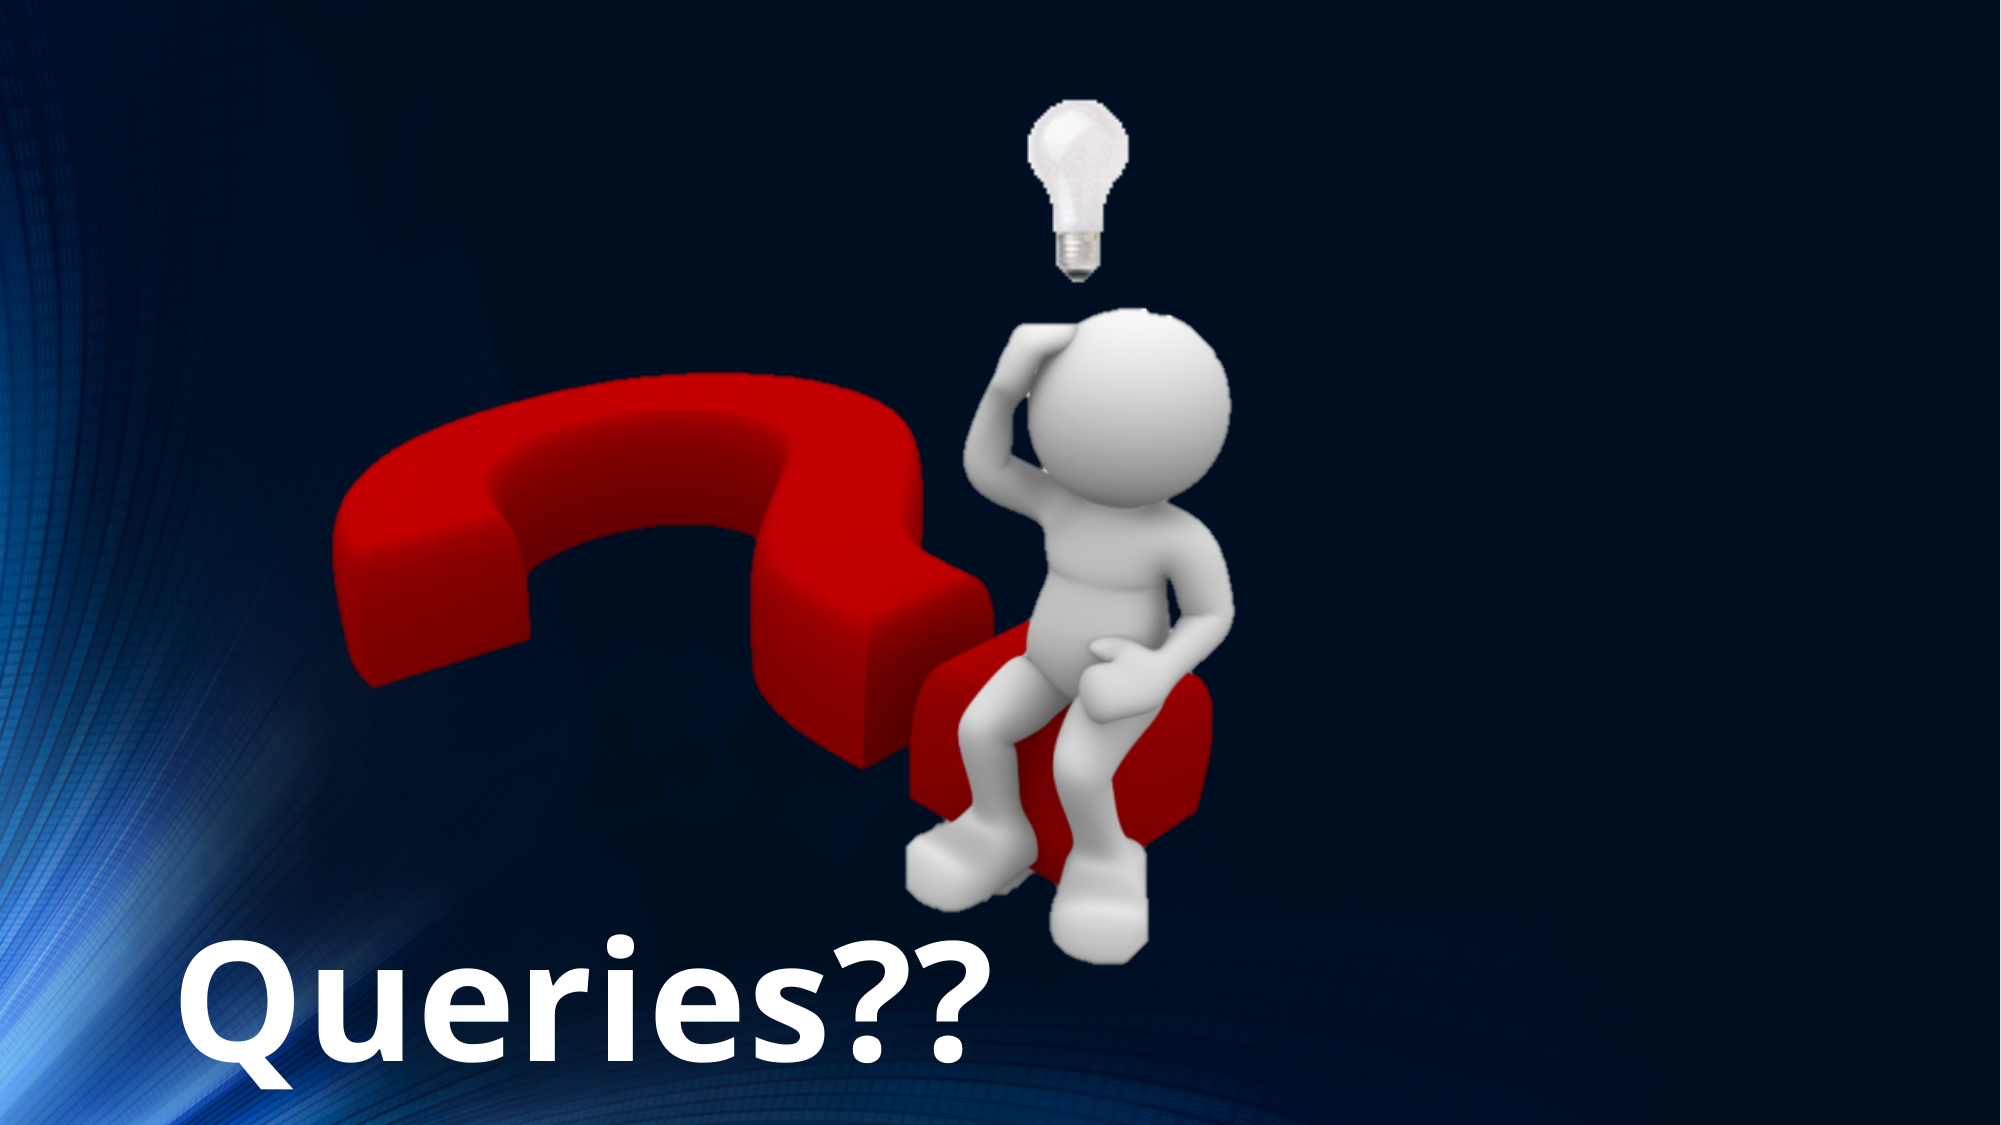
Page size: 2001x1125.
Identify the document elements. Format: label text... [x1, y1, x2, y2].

title Queries?? [156, 888, 1567, 1106]
picture [0, 0, 2001, 1125]
